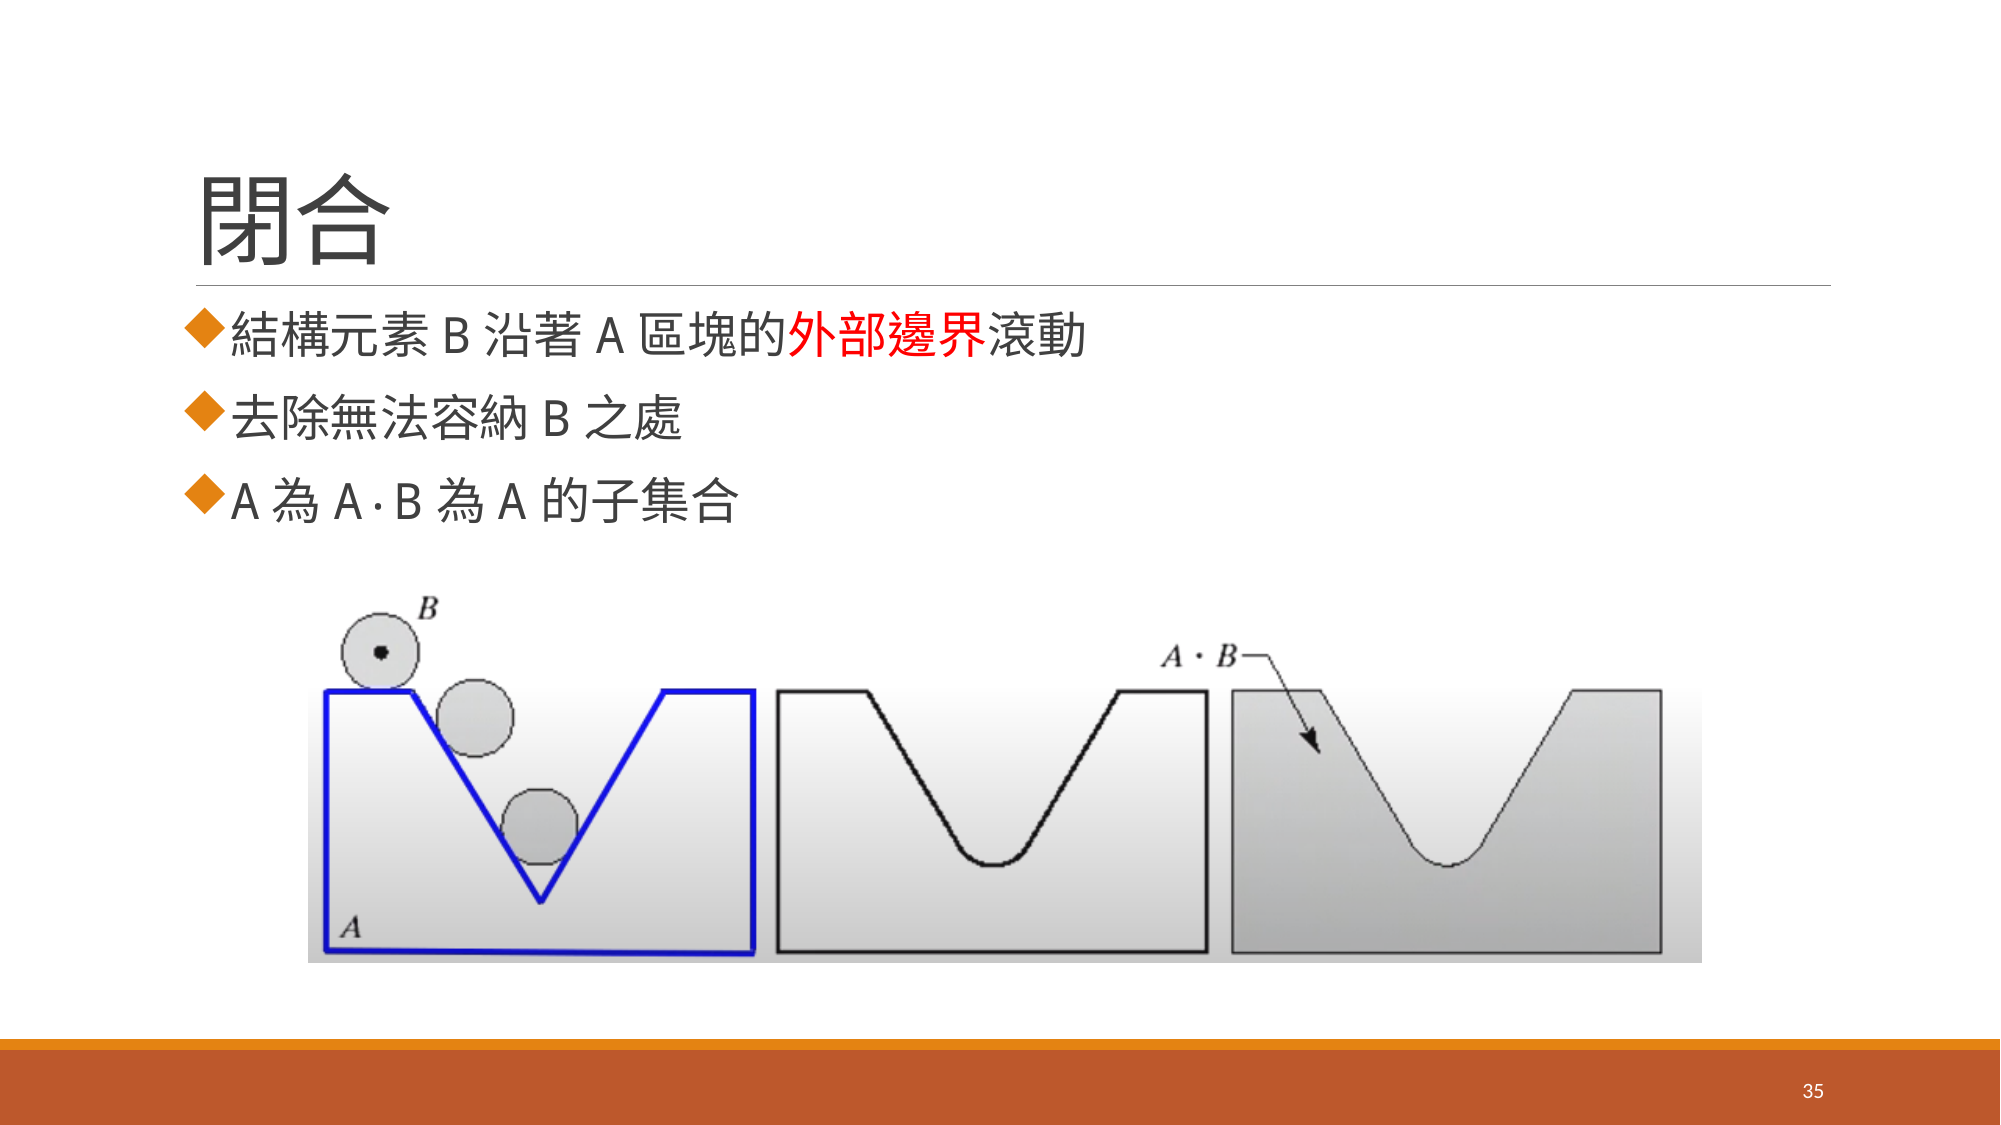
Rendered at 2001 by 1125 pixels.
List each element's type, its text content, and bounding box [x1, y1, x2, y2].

slide_number 35 [1624, 1059, 1840, 1120]
list 結構元素B沿著A區塊的外部邊界滾動 去除無法容納B之處 A為A‧B為A的子集合 [180, 302, 1830, 963]
title 閉合 [180, 47, 1830, 285]
picture [307, 590, 1703, 964]
